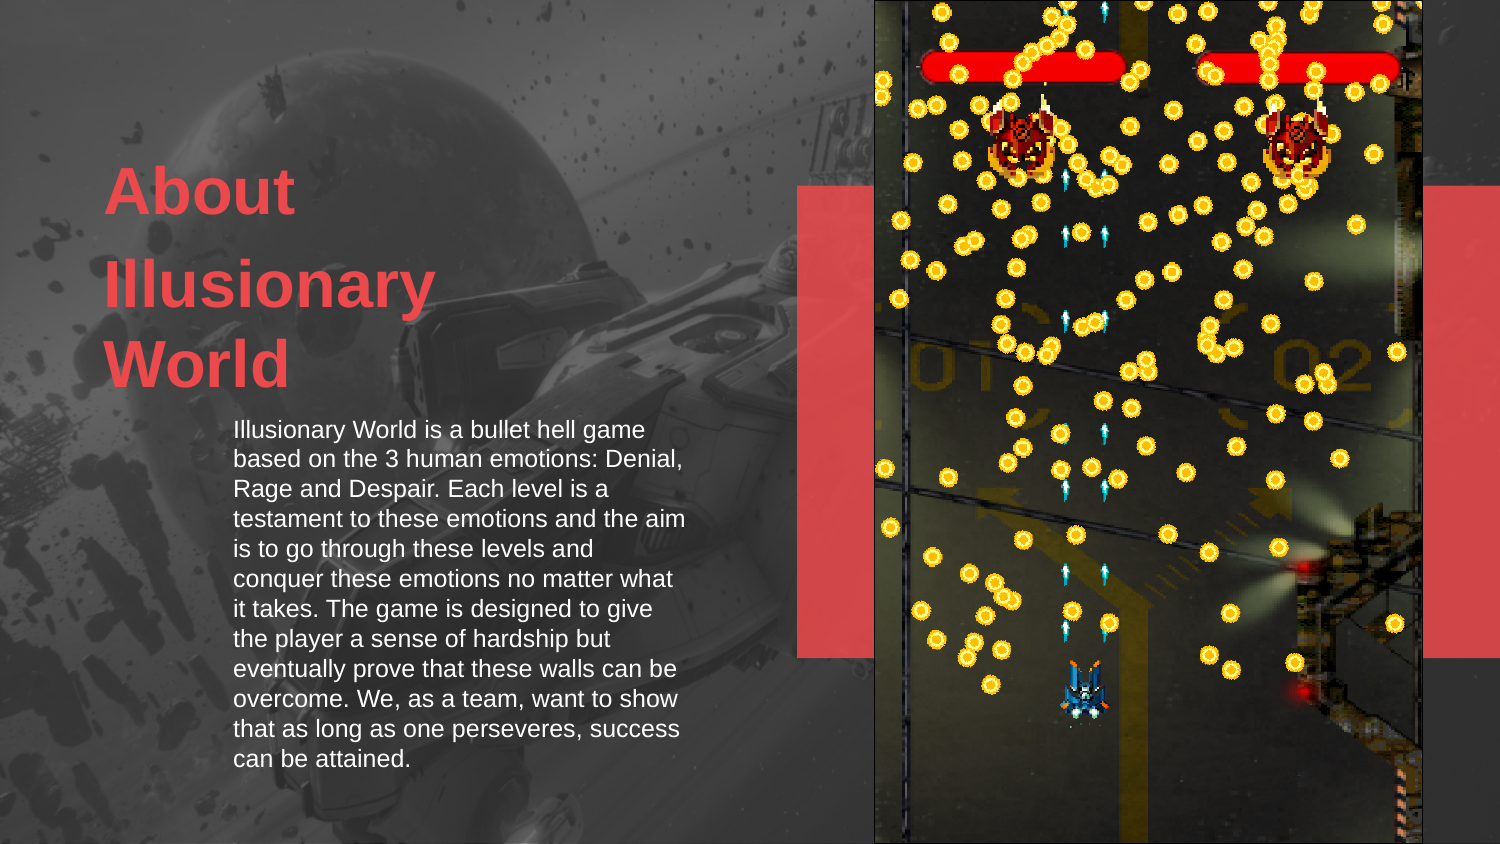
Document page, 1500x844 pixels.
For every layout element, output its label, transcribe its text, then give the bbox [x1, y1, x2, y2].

picture [874, 0, 1423, 844]
text_box About Illusionary World [88, 114, 656, 434]
text_box Illusionary World is a bullet hell game based on the 3 human emotions: Denial, Rage and Despair. Each level is a testament to these emotions and the aim is to go through these levels and conquer these emotions no matter what it takes. The game is designed to give the player a sense of hardship but eventually prove that these walls can be overcome. We, as a team, want to show that as long as one perseveres, success can be attained. [218, 405, 703, 780]
